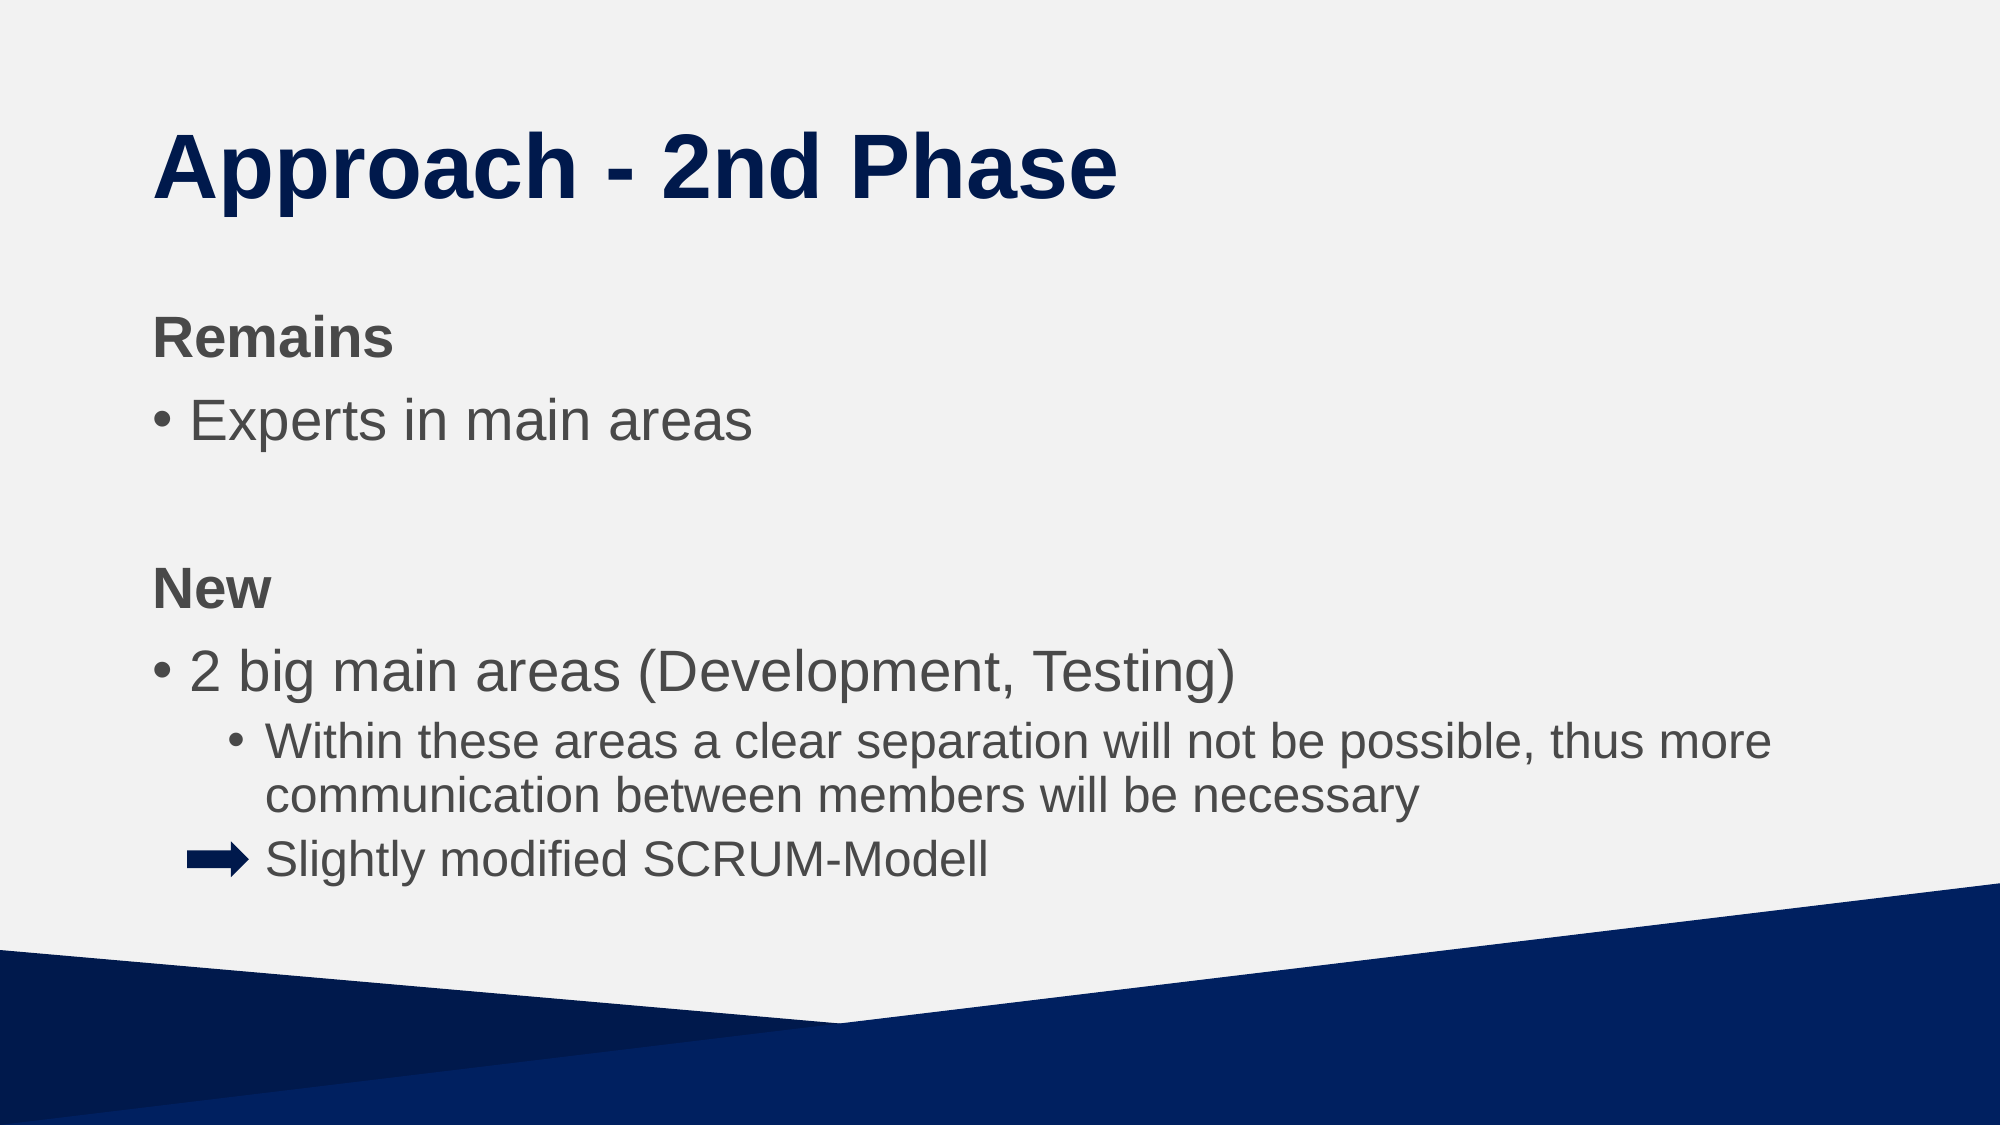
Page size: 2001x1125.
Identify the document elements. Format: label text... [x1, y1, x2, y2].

title Approach - 2nd Phase [137, 59, 1863, 278]
list Remains Experts in main areas New 2 big main areas (Development, Testing) Within these areas a clear separation will not be possible, thus more communication between members will be necessary Slightly modified SCRUM-Modell [137, 299, 1863, 1014]
text_box [186, 838, 251, 880]
